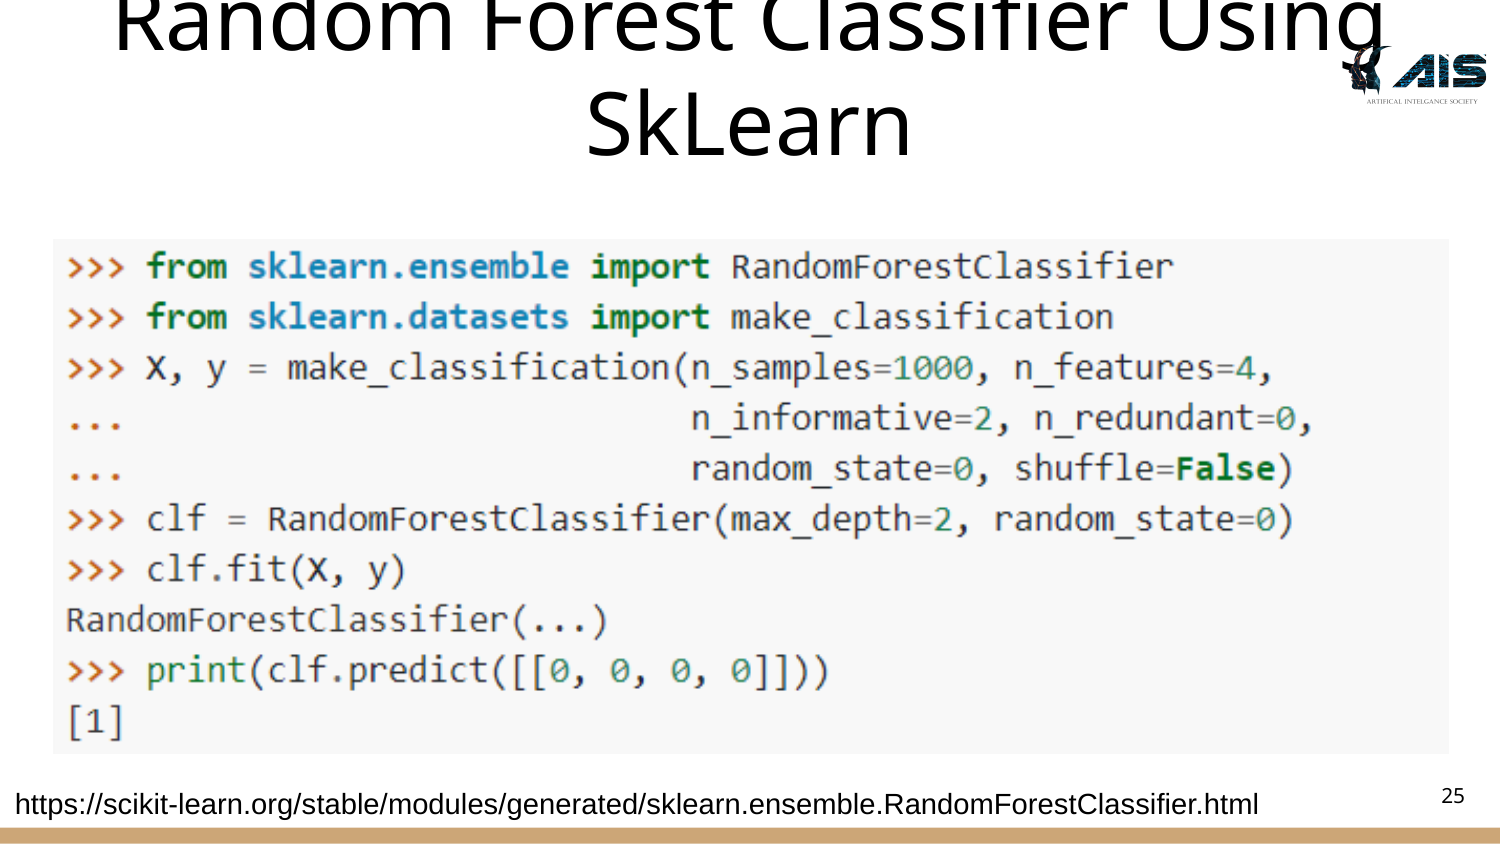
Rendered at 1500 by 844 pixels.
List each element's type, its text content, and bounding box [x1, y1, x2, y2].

title Random Forest Classifier Using SkLearn [51, 51, 1449, 189]
picture [52, 239, 1450, 754]
picture [1347, 0, 1500, 153]
slide_number 25 [1389, 764, 1480, 830]
text_box https://scikit-learn.org/stable/modules/generated/sklearn.ensemble.RandomForestClassifier.html [0, 778, 1348, 828]
